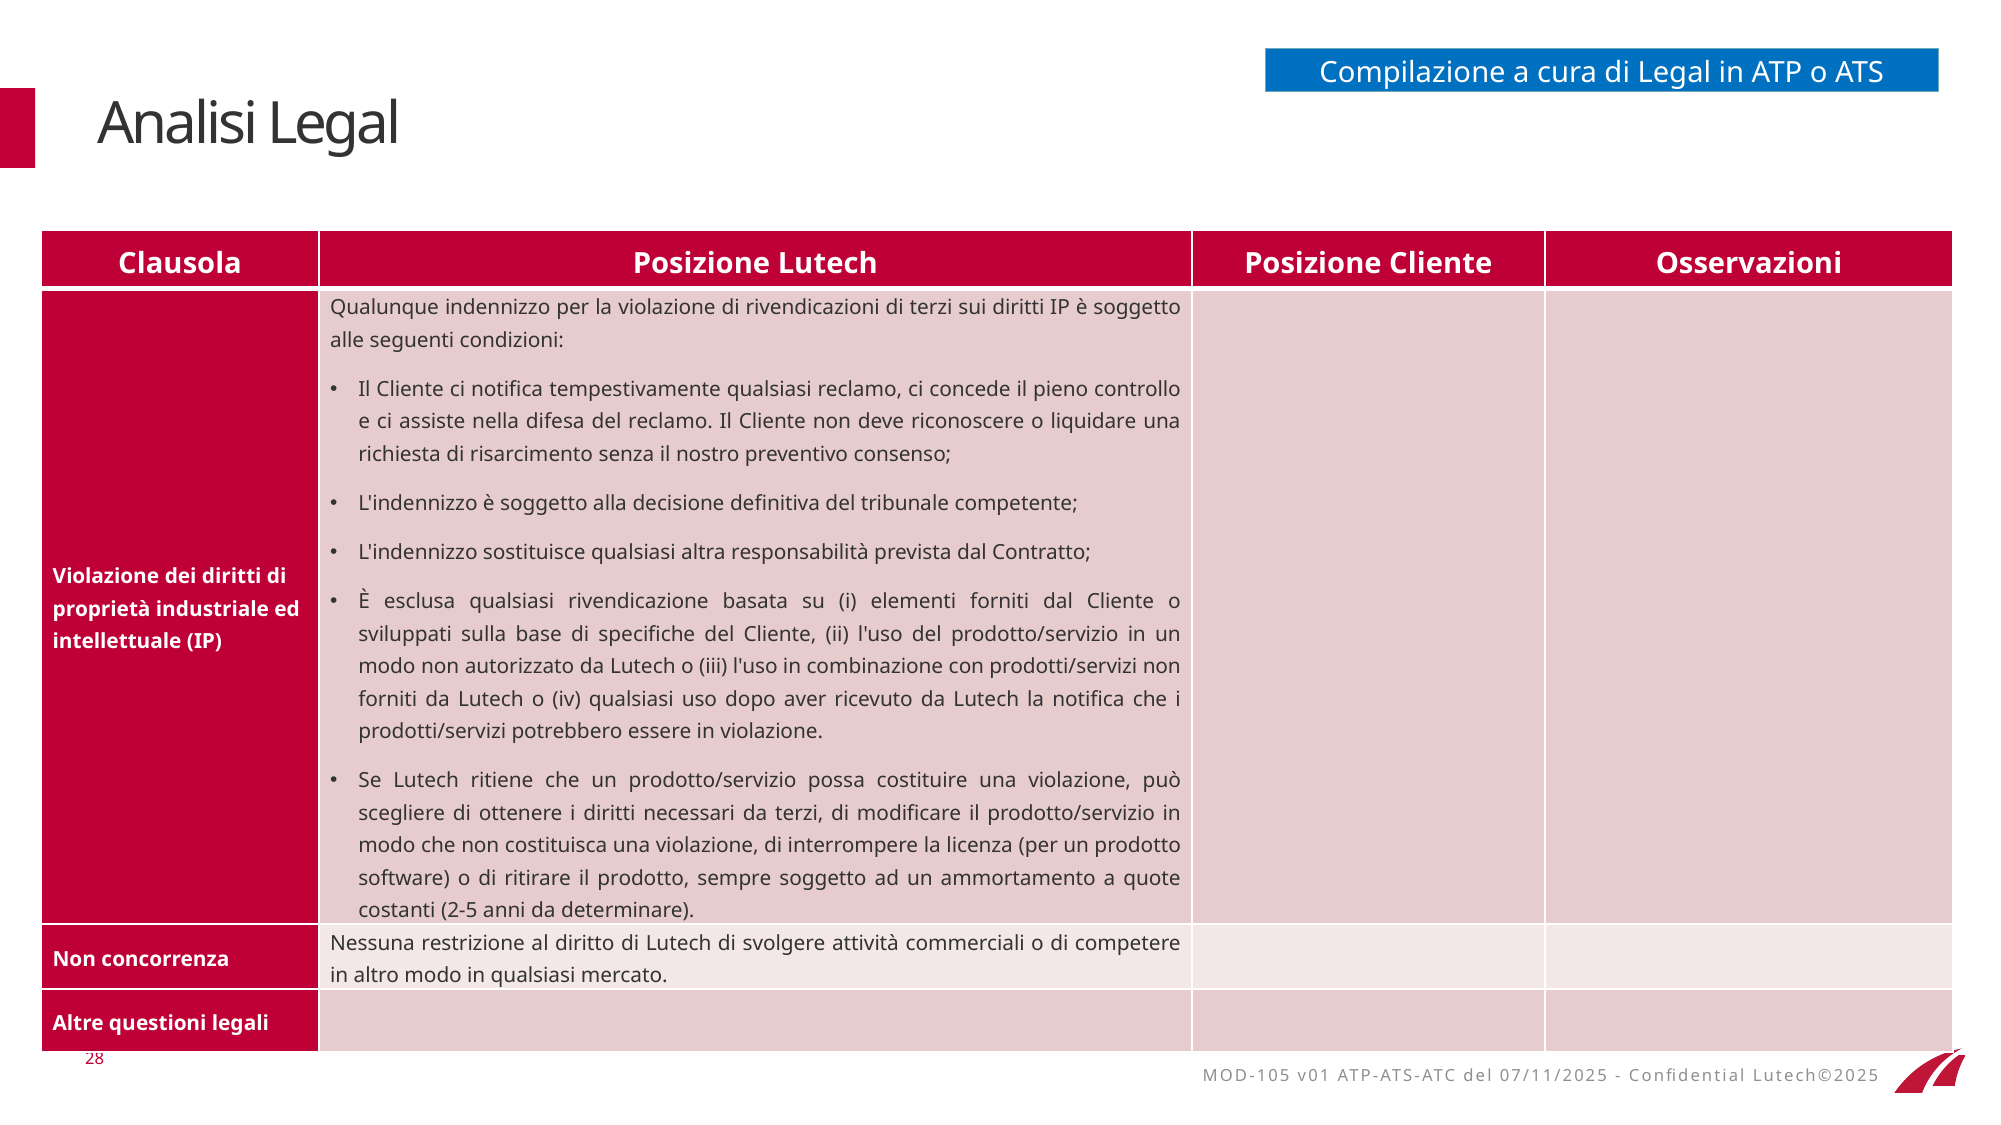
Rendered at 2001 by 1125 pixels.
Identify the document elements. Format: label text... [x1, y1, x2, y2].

table_cell Altre questioni legali [42, 990, 318, 1051]
table_cell [1546, 925, 1952, 988]
table_cell Violazione dei diritti di proprietà industriale ed intellettuale (IP) [42, 291, 318, 923]
table_cell [1546, 990, 1952, 1051]
table_cell Non concorrenza [42, 925, 318, 988]
table_cell [1193, 291, 1544, 923]
table_cell [1546, 291, 1952, 923]
table_header Clausola [42, 231, 318, 286]
table_cell [1193, 990, 1544, 1051]
table_header Posizione Cliente [1193, 231, 1544, 286]
table_header Posizione Lutech [320, 231, 1191, 286]
table_header Osservazioni [1546, 231, 1952, 286]
table_cell [1193, 925, 1544, 988]
picture [1894, 1048, 1966, 1093]
table_cell Qualunque indennizzo per la violazione di rivendicazioni di terzi sui diritti IP è soggetto alle seguenti condizioni: Il Cliente ci notifica tempestivamente qualsiasi reclamo, ci concede il pieno controllo e ci assiste nella difesa del reclamo. Il Cliente non deve riconoscere o liquidare una richiesta di risarcimento senza il nostro preventivo consenso; L'indennizzo è soggetto alla decisione definitiva del tribunale competente; L'indennizzo sostituisce qualsiasi altra responsabilità prevista dal Contratto; È esclusa qualsiasi rivendicazione basata su (i) elementi forniti dal Cliente o sviluppati sulla base di specifiche del Cliente, (ii) l'uso del prodotto/servizio in un modo non autorizzato da Lutech o (iii) l'uso in combinazione con prodotti/servizi non forniti da Lutech o (iv) qualsiasi uso dopo aver ricevuto da Lutech la notifica che i prodotti/servizi potrebbero essere in violazione. Se Lutech ritiene che un prodotto/servizio possa costituire una violazione, può scegliere di ottenere i diritti necessari da terzi, di modificare il prodotto/servizio in modo che non costituisca una violazione, di interrompere la licenza (per un prodotto software) o di ritirare il prodotto, sempre soggetto ad un ammortamento a quote costanti (2-5 anni da determinare). [320, 291, 1191, 923]
title Analisi Legal [97, 85, 1916, 165]
table_cell [320, 990, 1191, 1051]
text_box Compilazione a cura di Legal in ATP o ATS [1265, 48, 1939, 92]
table_cell Nessuna restrizione al diritto di Lutech di svolgere attività commerciali o di competere in altro modo in qualsiasi mercato. [320, 925, 1191, 988]
